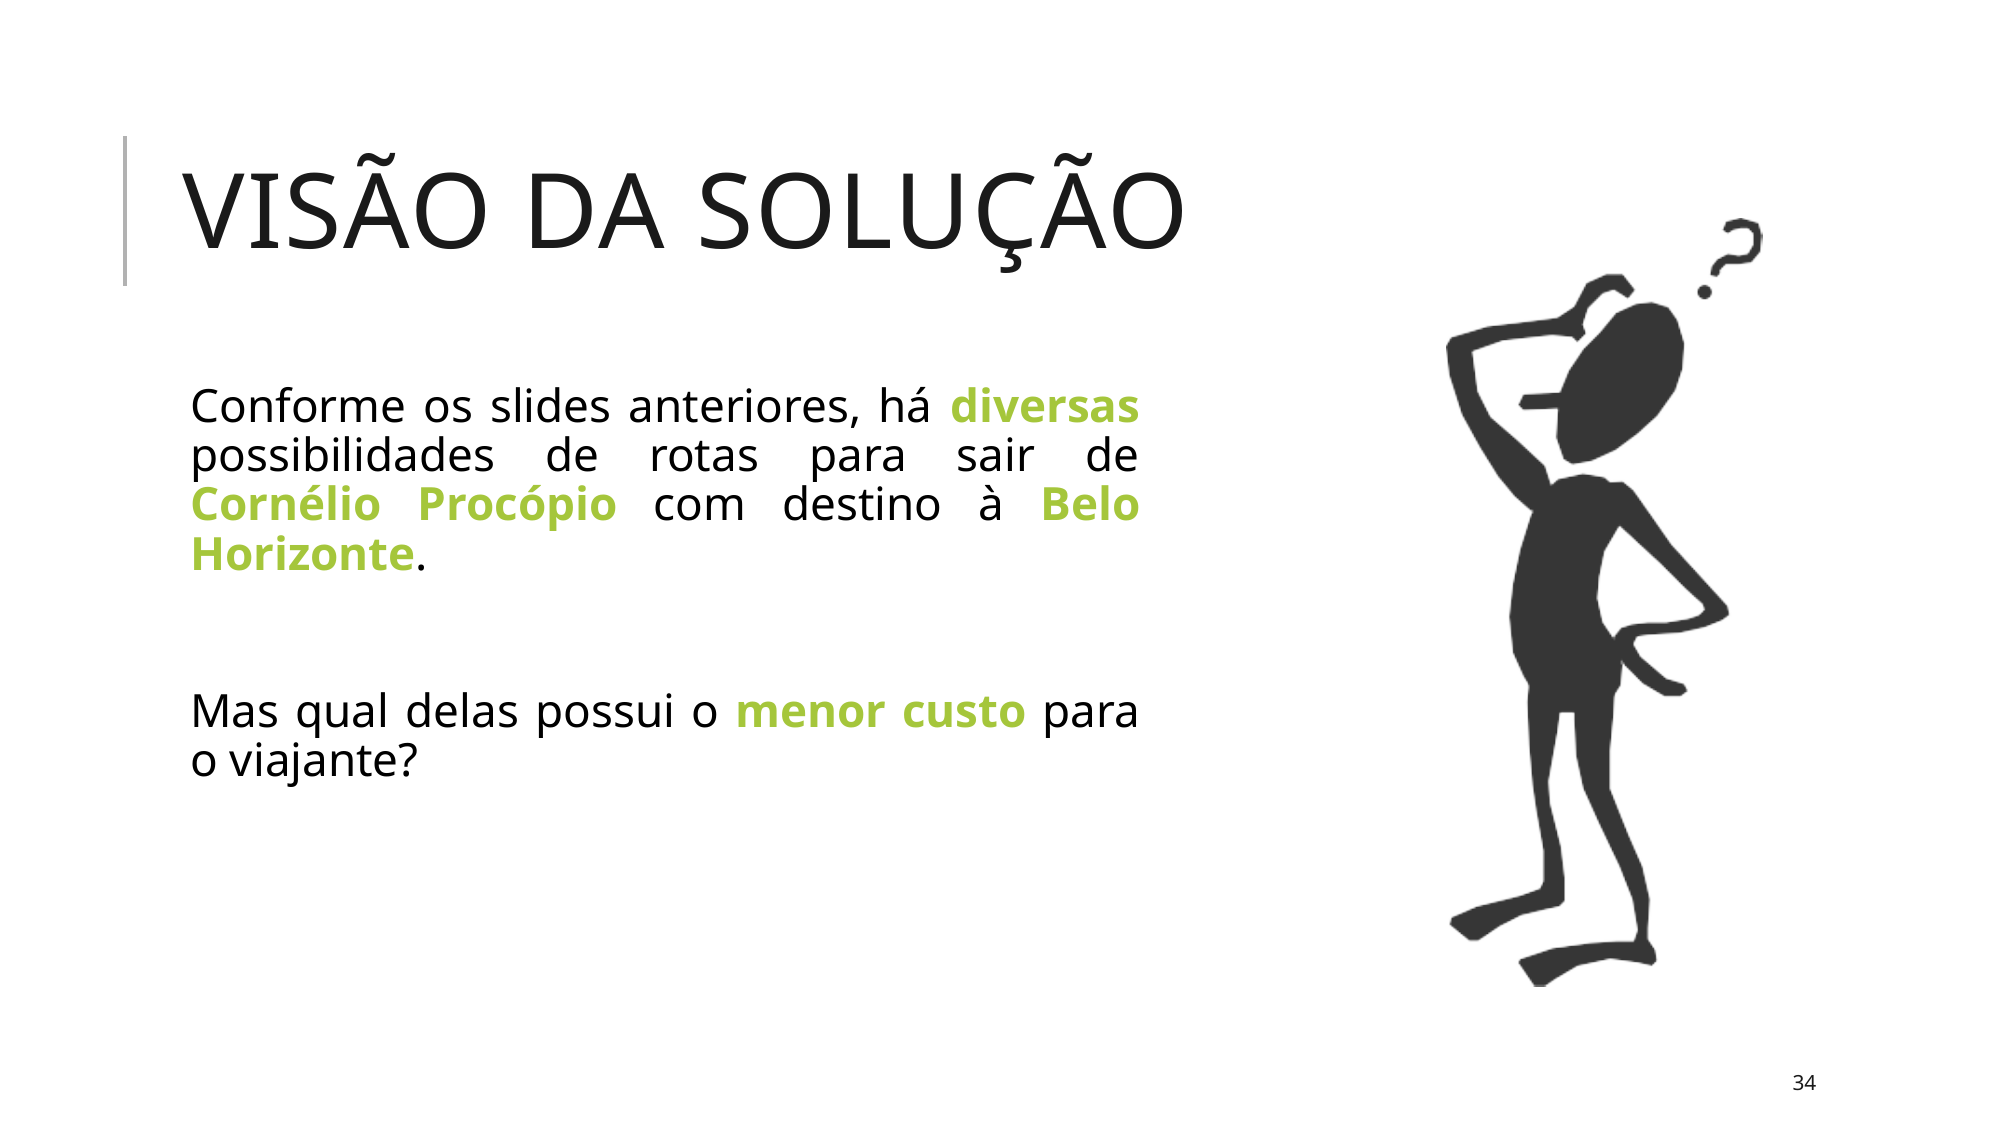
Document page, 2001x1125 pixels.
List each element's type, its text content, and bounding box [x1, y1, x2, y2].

list Conforme os slides anteriores, há diversas possibilidades de rotas para sair de Cornélio Procópio com destino à Belo Horizonte. Mas qual delas possui o menor custo para o viajante? [168, 375, 1148, 1035]
picture [1445, 218, 1763, 987]
slide_number 34 [1777, 1061, 1938, 1107]
title Visão da solução [168, 96, 1763, 342]
